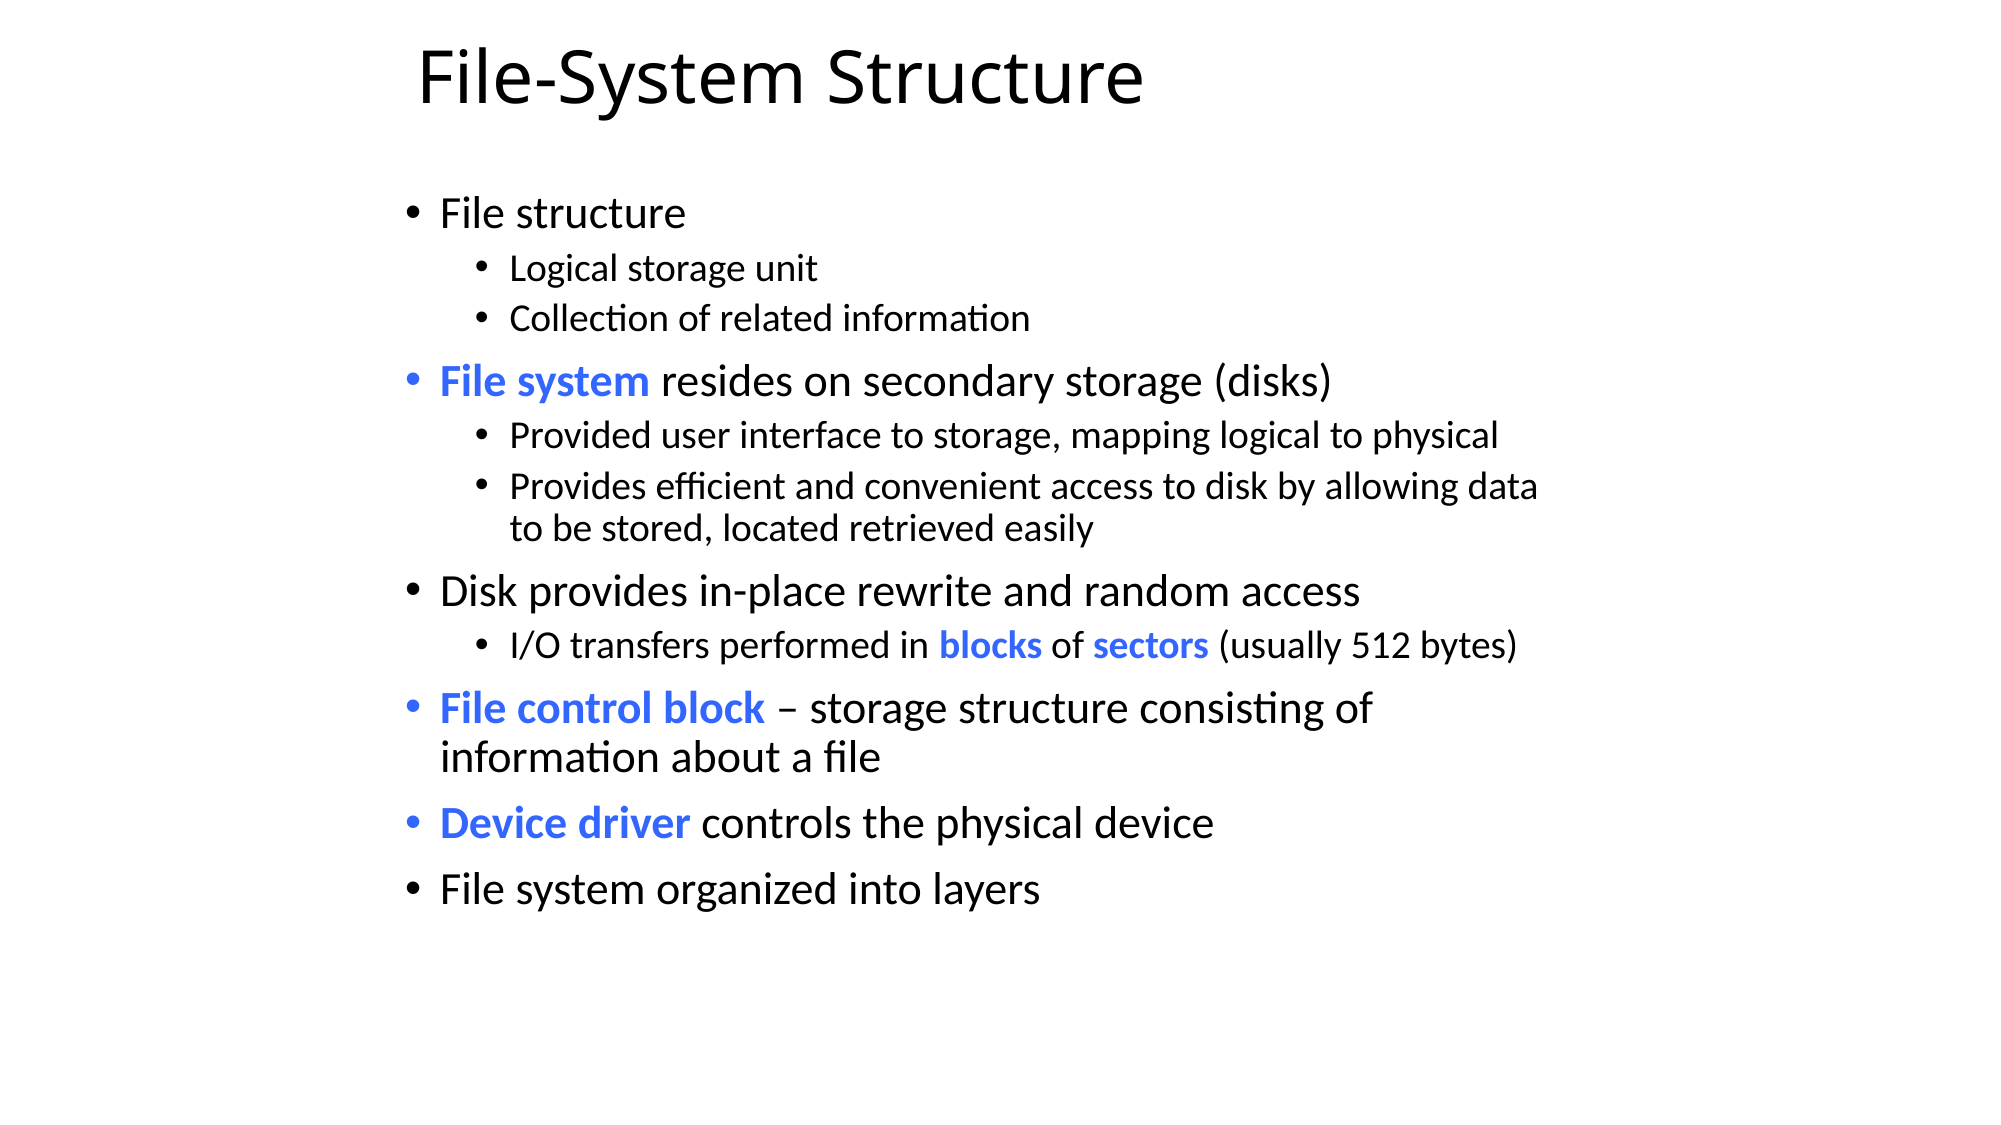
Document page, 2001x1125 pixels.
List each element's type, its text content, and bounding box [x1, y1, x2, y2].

title File-System Structure [401, 32, 1675, 128]
list File structure Logical storage unit Collection of related information File system resides on secondary storage (disks) Provided user interface to storage, mapping logical to physical Provides efficient and convenient access to disk by allowing data to be stored, located retrieved easily Disk provides in-place rewrite and random access I/O transfers performed in blocks of sectors (usually 512 bytes) File control block – storage structure consisting of information about a file Device driver controls the physical device File system organized into layers [390, 181, 1590, 925]
